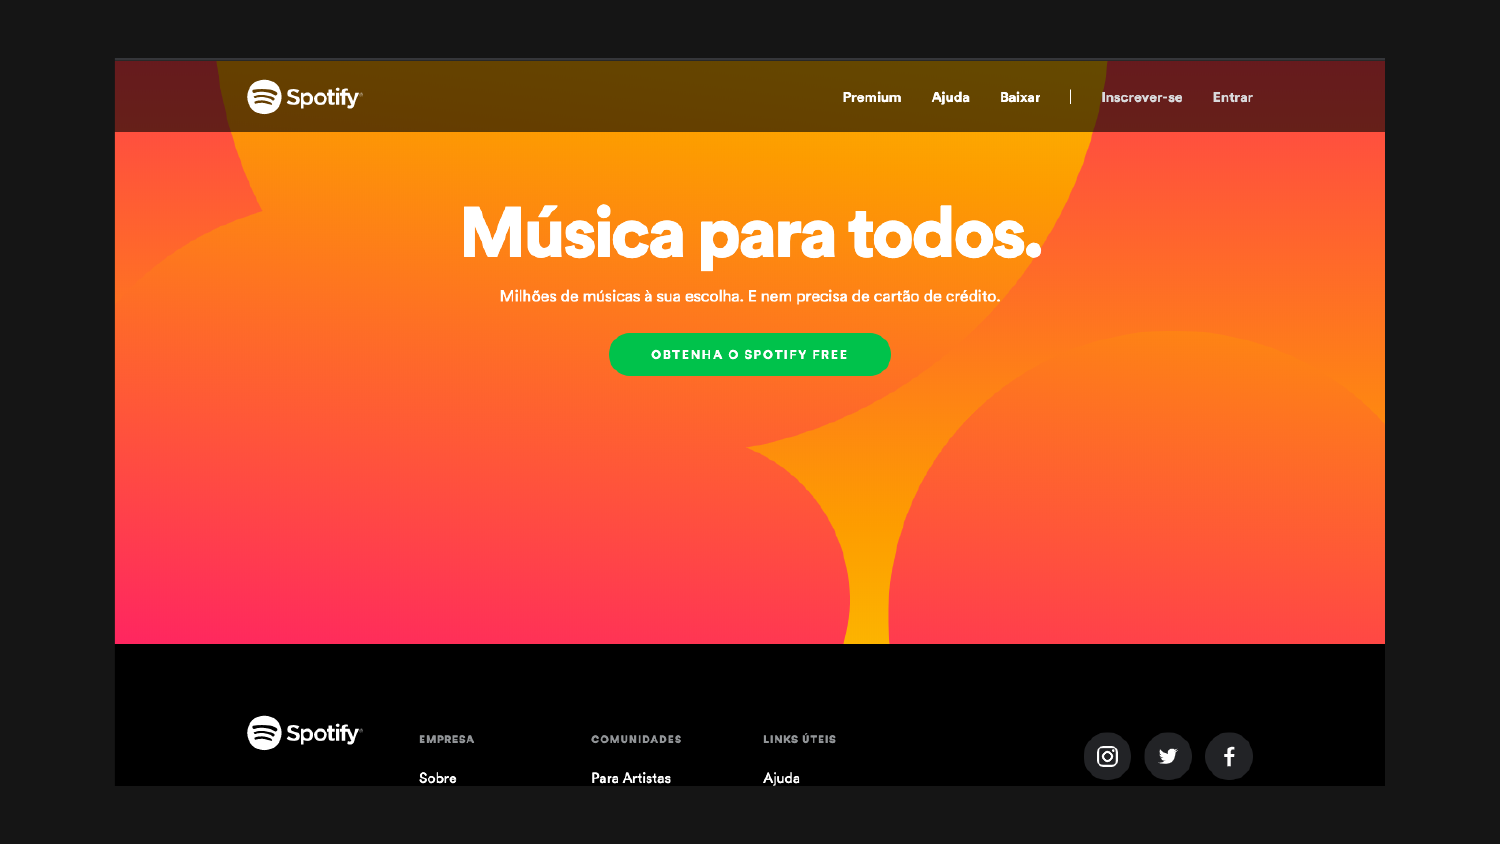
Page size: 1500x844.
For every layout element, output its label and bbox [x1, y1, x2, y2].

picture [114, 58, 1386, 786]
